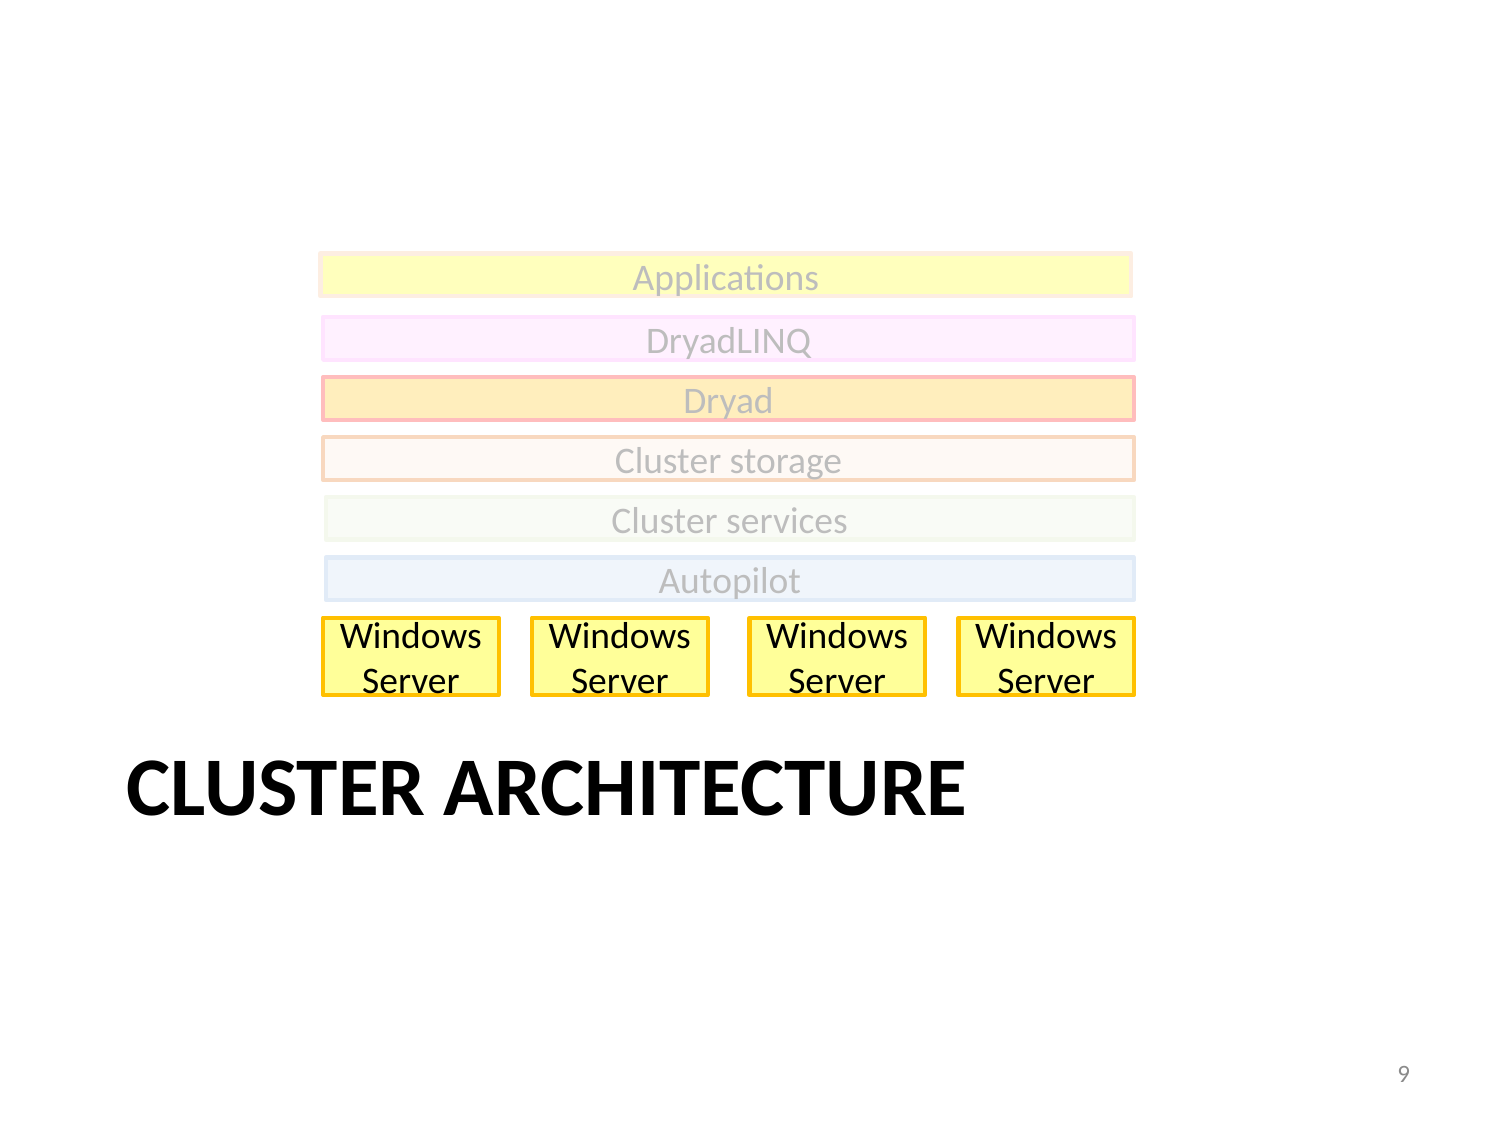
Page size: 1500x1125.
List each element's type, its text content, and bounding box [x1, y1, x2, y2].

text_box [320, 253, 1135, 696]
slide_number 9 [1074, 1042, 1425, 1103]
title Cluster ArchitecTURE [111, 725, 1387, 949]
text_box [289, 223, 1177, 612]
